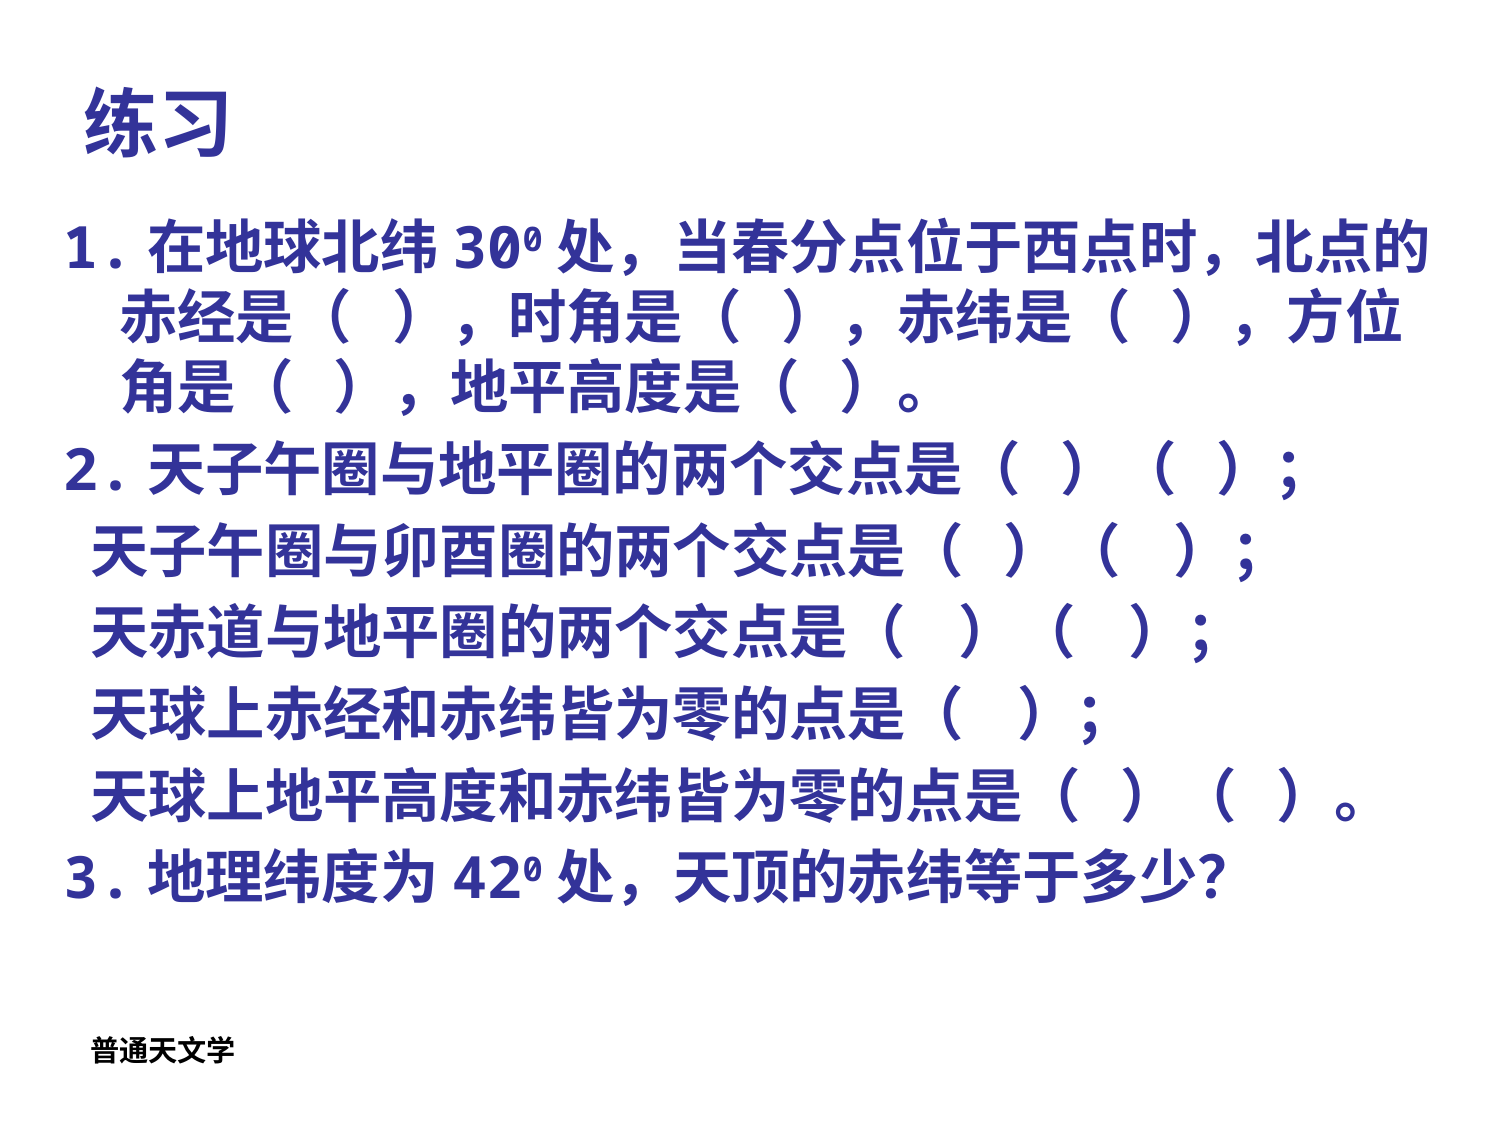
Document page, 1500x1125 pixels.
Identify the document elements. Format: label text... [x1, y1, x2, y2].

slide_number 普通天文学 [74, 1024, 426, 1103]
title 练习 [33, 69, 283, 175]
list 1.在地球北纬300处，当春分点位于西点时，北点的赤经是（ ），时角是（ ），赤纬是（ ），方位角是（ ），地平高度是（ ）。 2.天子午圈与地平圈的两个交点是（ ）（ ）； 天子午圈与卯酉圈的两个交点是（ ）（ ）； 天赤道与地平圈的两个交点是（ ）（ ）； 天球上赤经和赤纬皆为零的点是（ ）； 天球上地平高度和赤纬皆为零的点是（ ）（ ）。 3.地理纬度为420处，天顶的赤纬等于多少？ [48, 202, 1458, 965]
